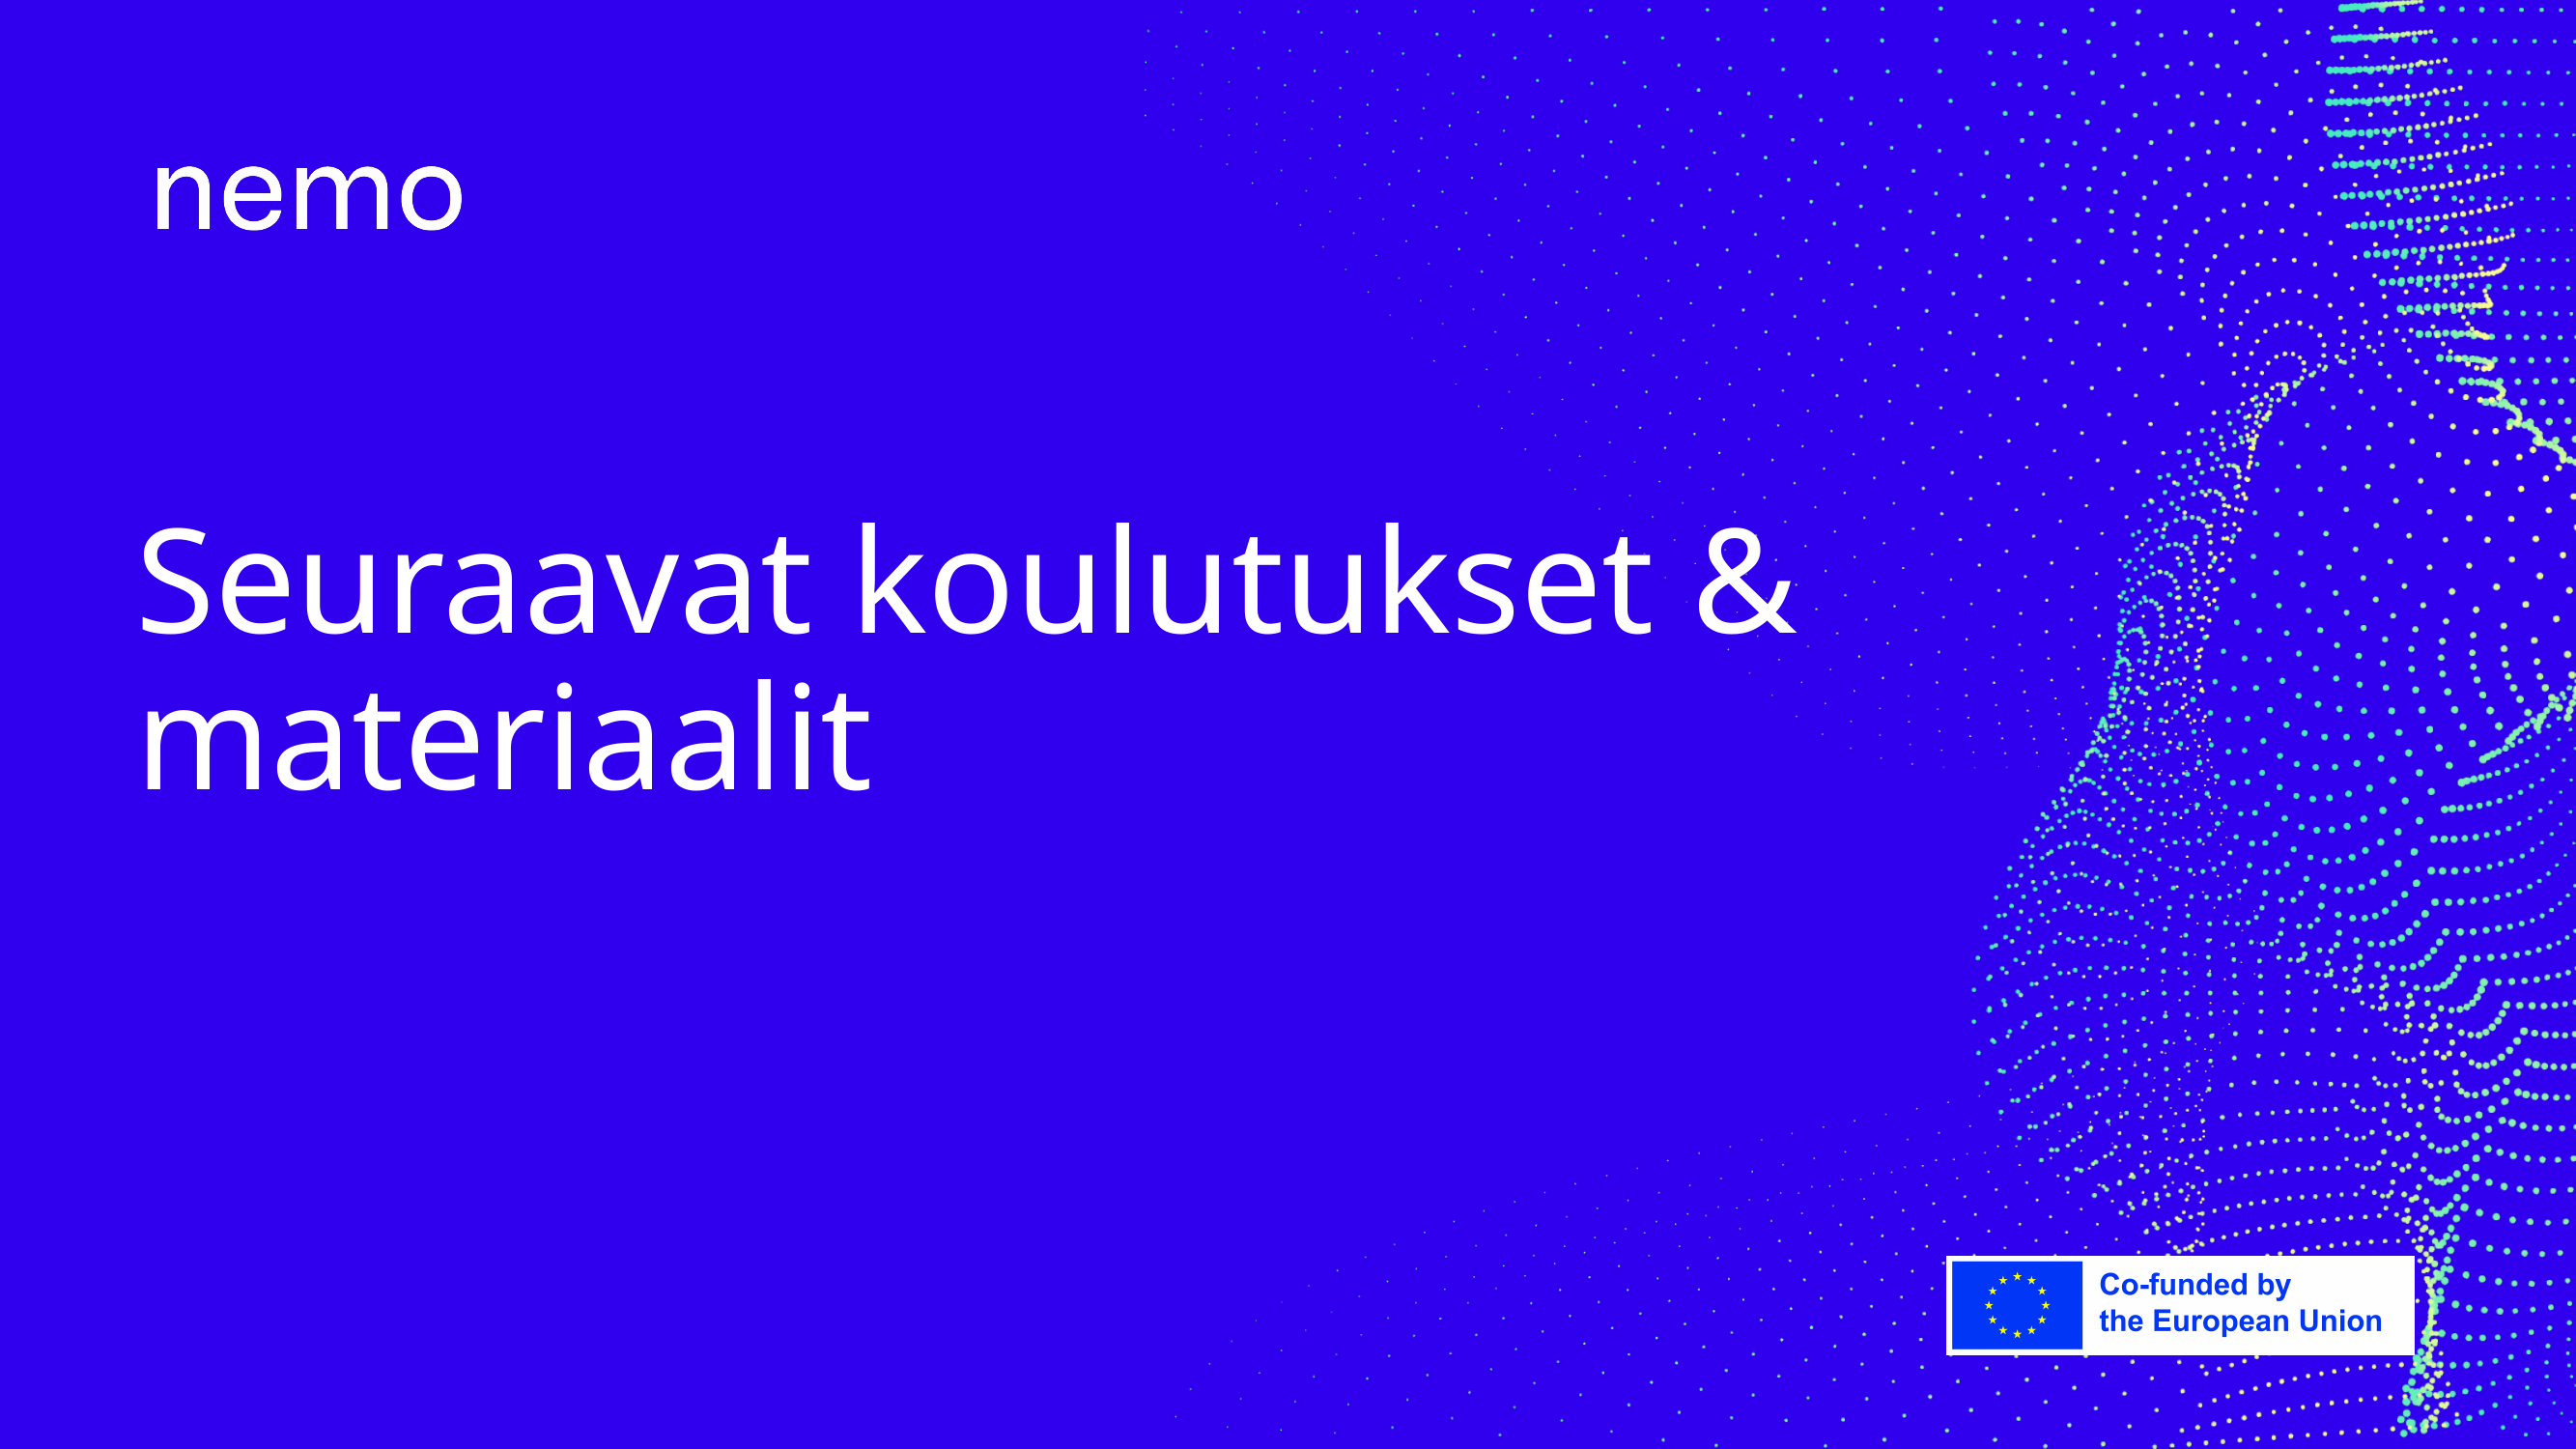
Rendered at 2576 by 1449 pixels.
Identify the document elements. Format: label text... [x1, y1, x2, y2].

picture [1126, 0, 2576, 1449]
picture [157, 166, 462, 231]
title Seuraavat koulutukset & materiaalit [135, 520, 1873, 810]
